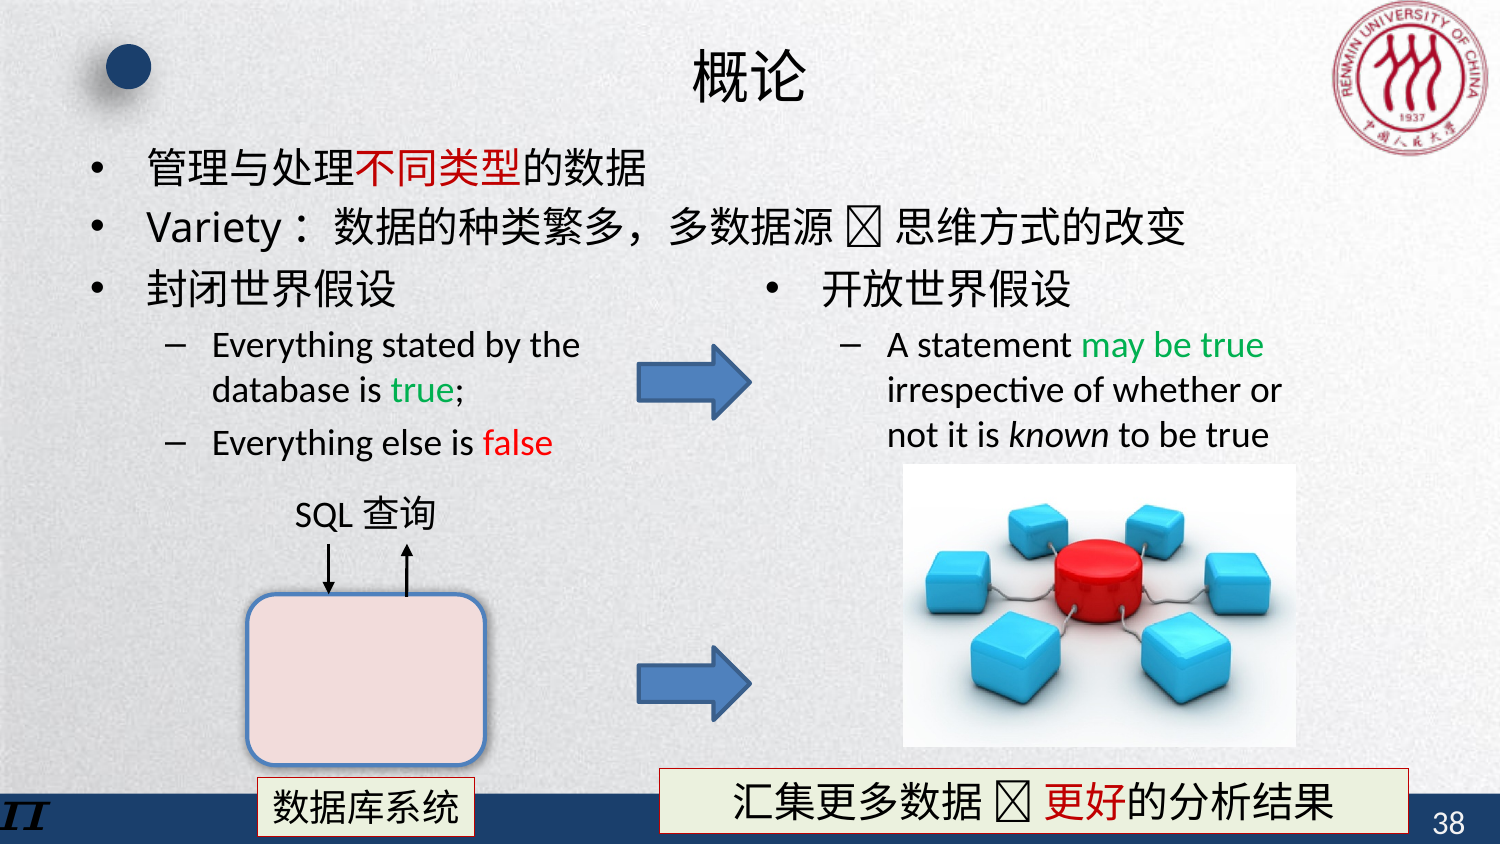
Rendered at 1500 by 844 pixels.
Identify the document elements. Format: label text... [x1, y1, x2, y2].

text_box [245, 592, 487, 768]
picture [0, 0, 1500, 793]
text_box [636, 343, 753, 421]
text_box [636, 645, 753, 723]
text_box 数据库系统 [257, 777, 475, 837]
picture [903, 464, 1296, 747]
text_box SQL查询 [247, 483, 485, 543]
text_box 汇集更多数据  更好的分析结果 [659, 768, 1409, 834]
title 概论 [75, 33, 1425, 116]
text_box 封闭世界假设 Everything stated by the database is true; Everything else is false [75, 255, 678, 510]
picture [475, 781, 659, 793]
list 管理与处理不同类型的数据 Variety：数据的种类繁多，多数据源  思维方式的改变 [75, 134, 1425, 781]
text_box 开放世界假设 A statement may be true irrespective of whether or not it is known to be true [749, 255, 1333, 510]
